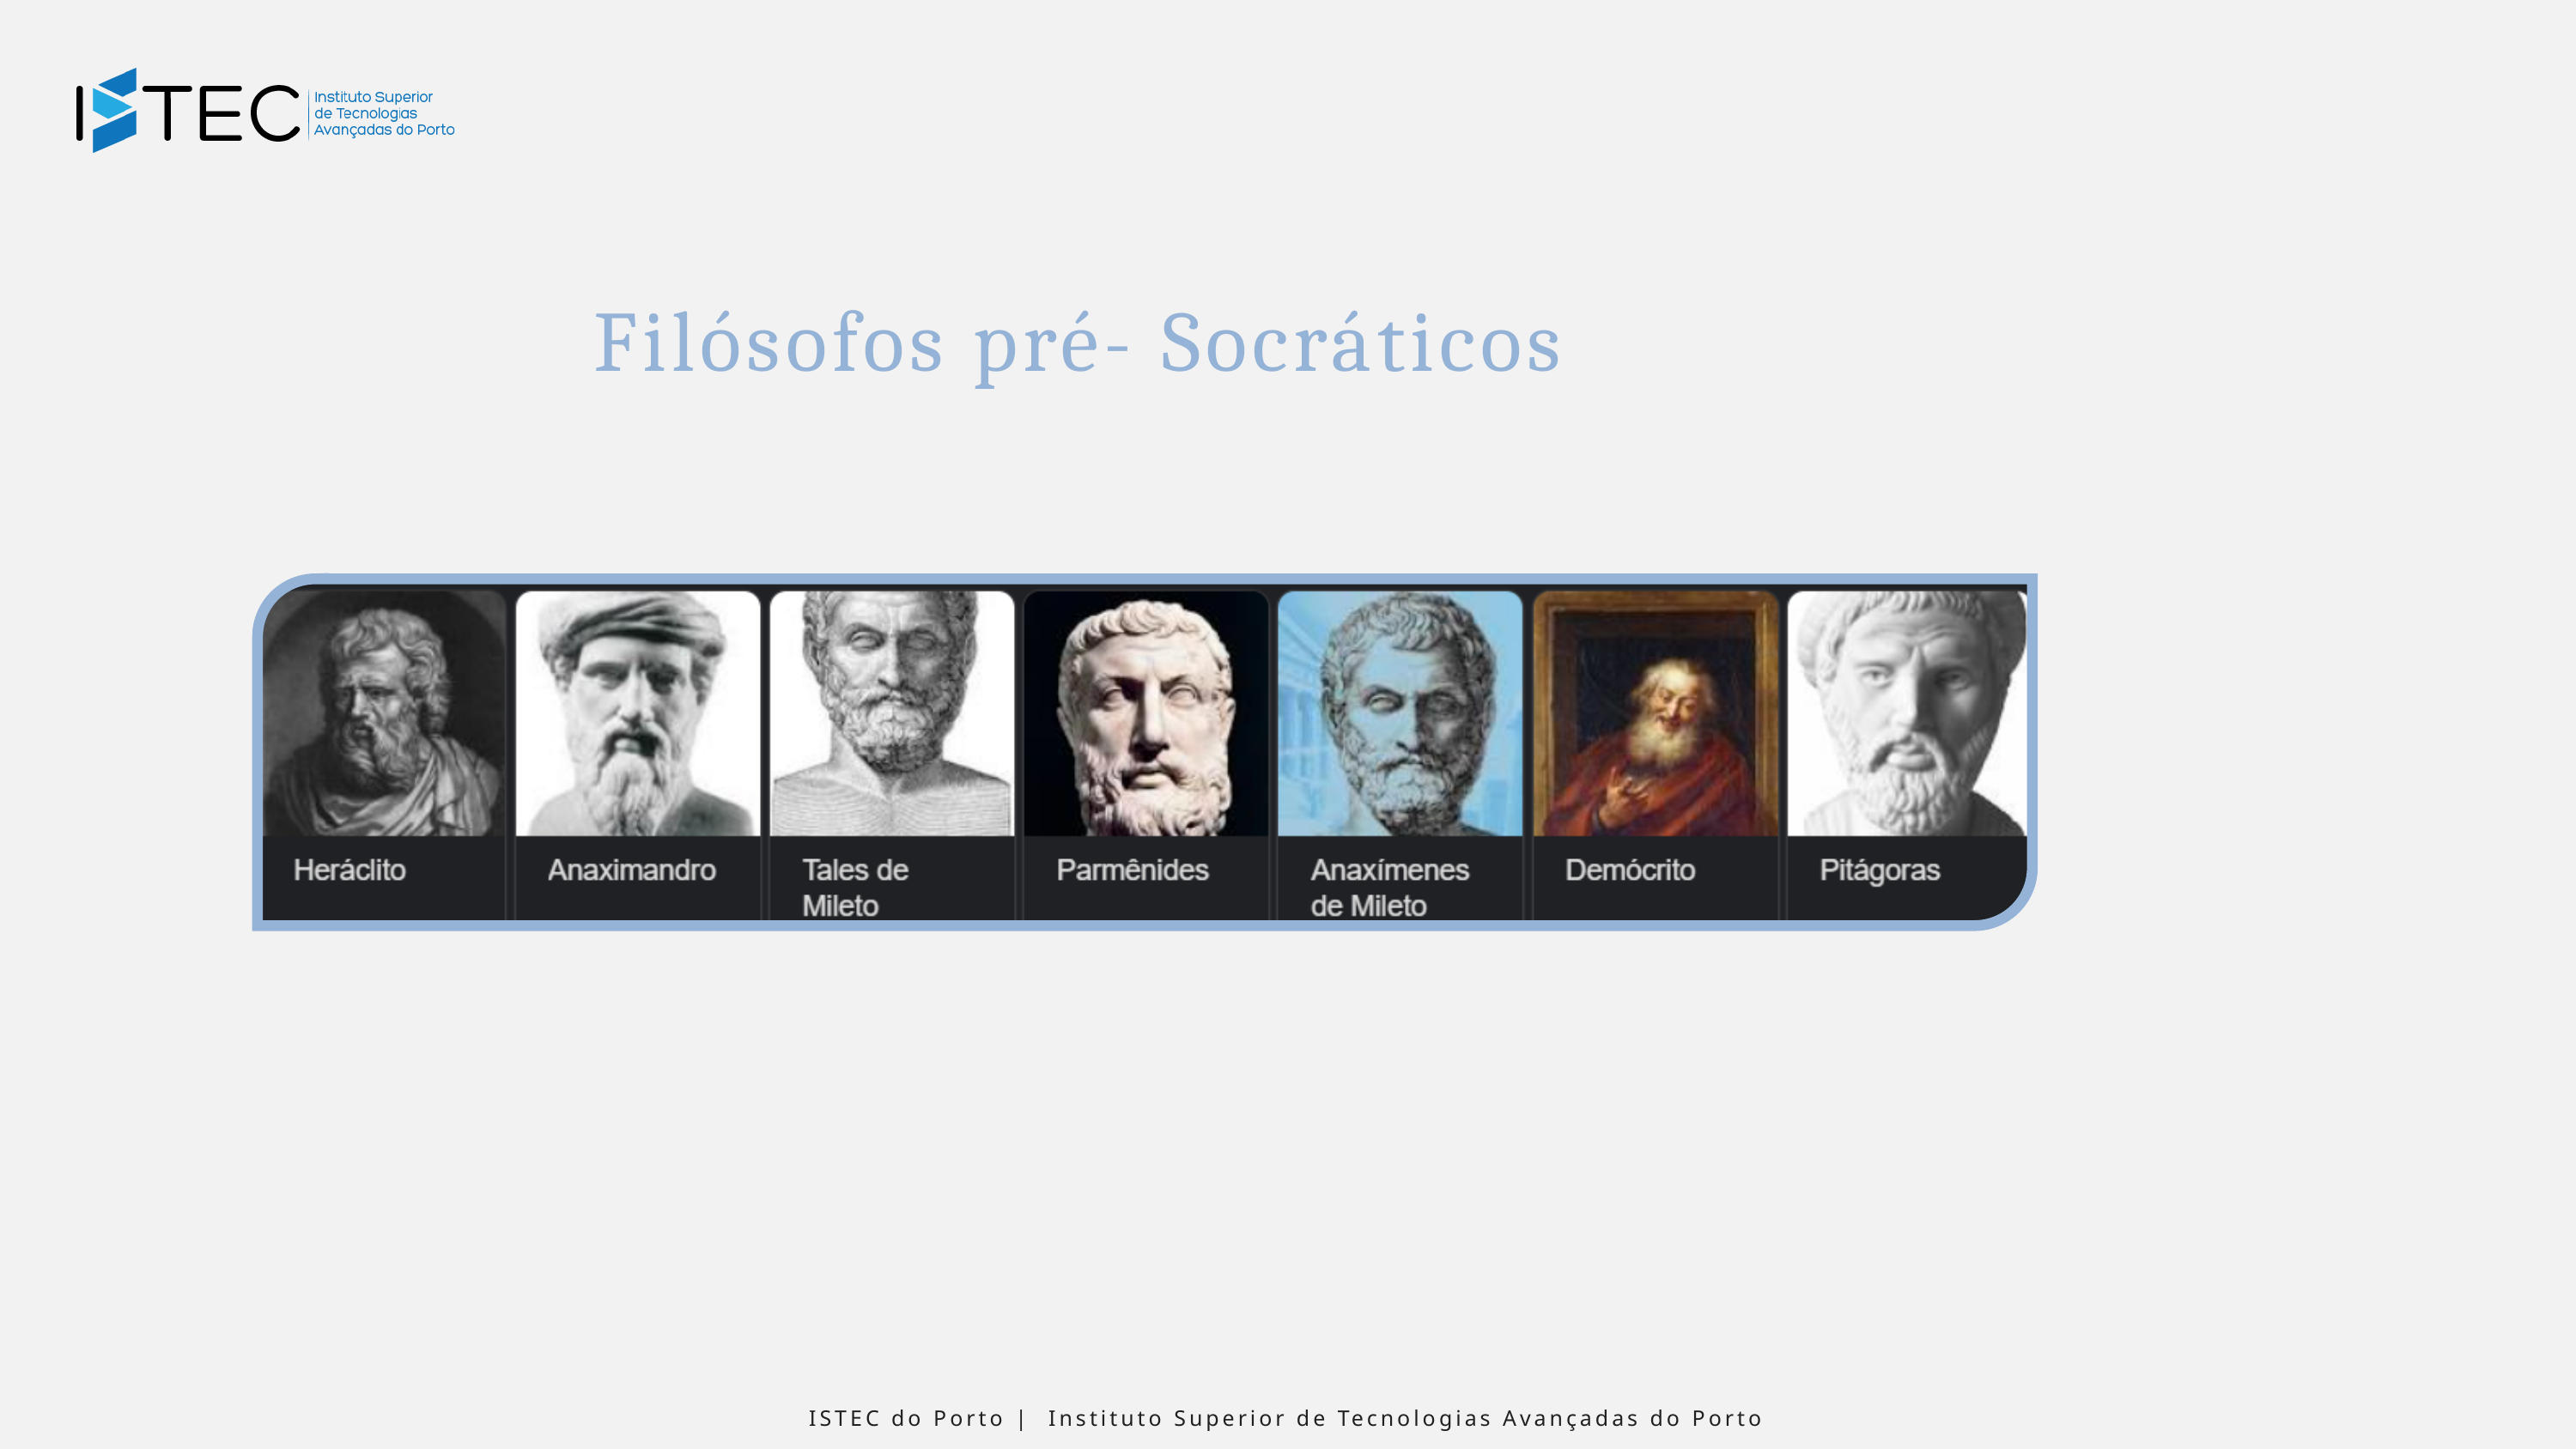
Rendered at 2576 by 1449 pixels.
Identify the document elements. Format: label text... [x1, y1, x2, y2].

picture [257, 579, 2033, 926]
text_box Filósofos pré- Socráticos [139, 233, 2018, 389]
text_box ISTEC do Porto | Instituto Superior de Tecnologias Avançadas do Porto [0, 1363, 2574, 1431]
picture [70, 68, 455, 166]
